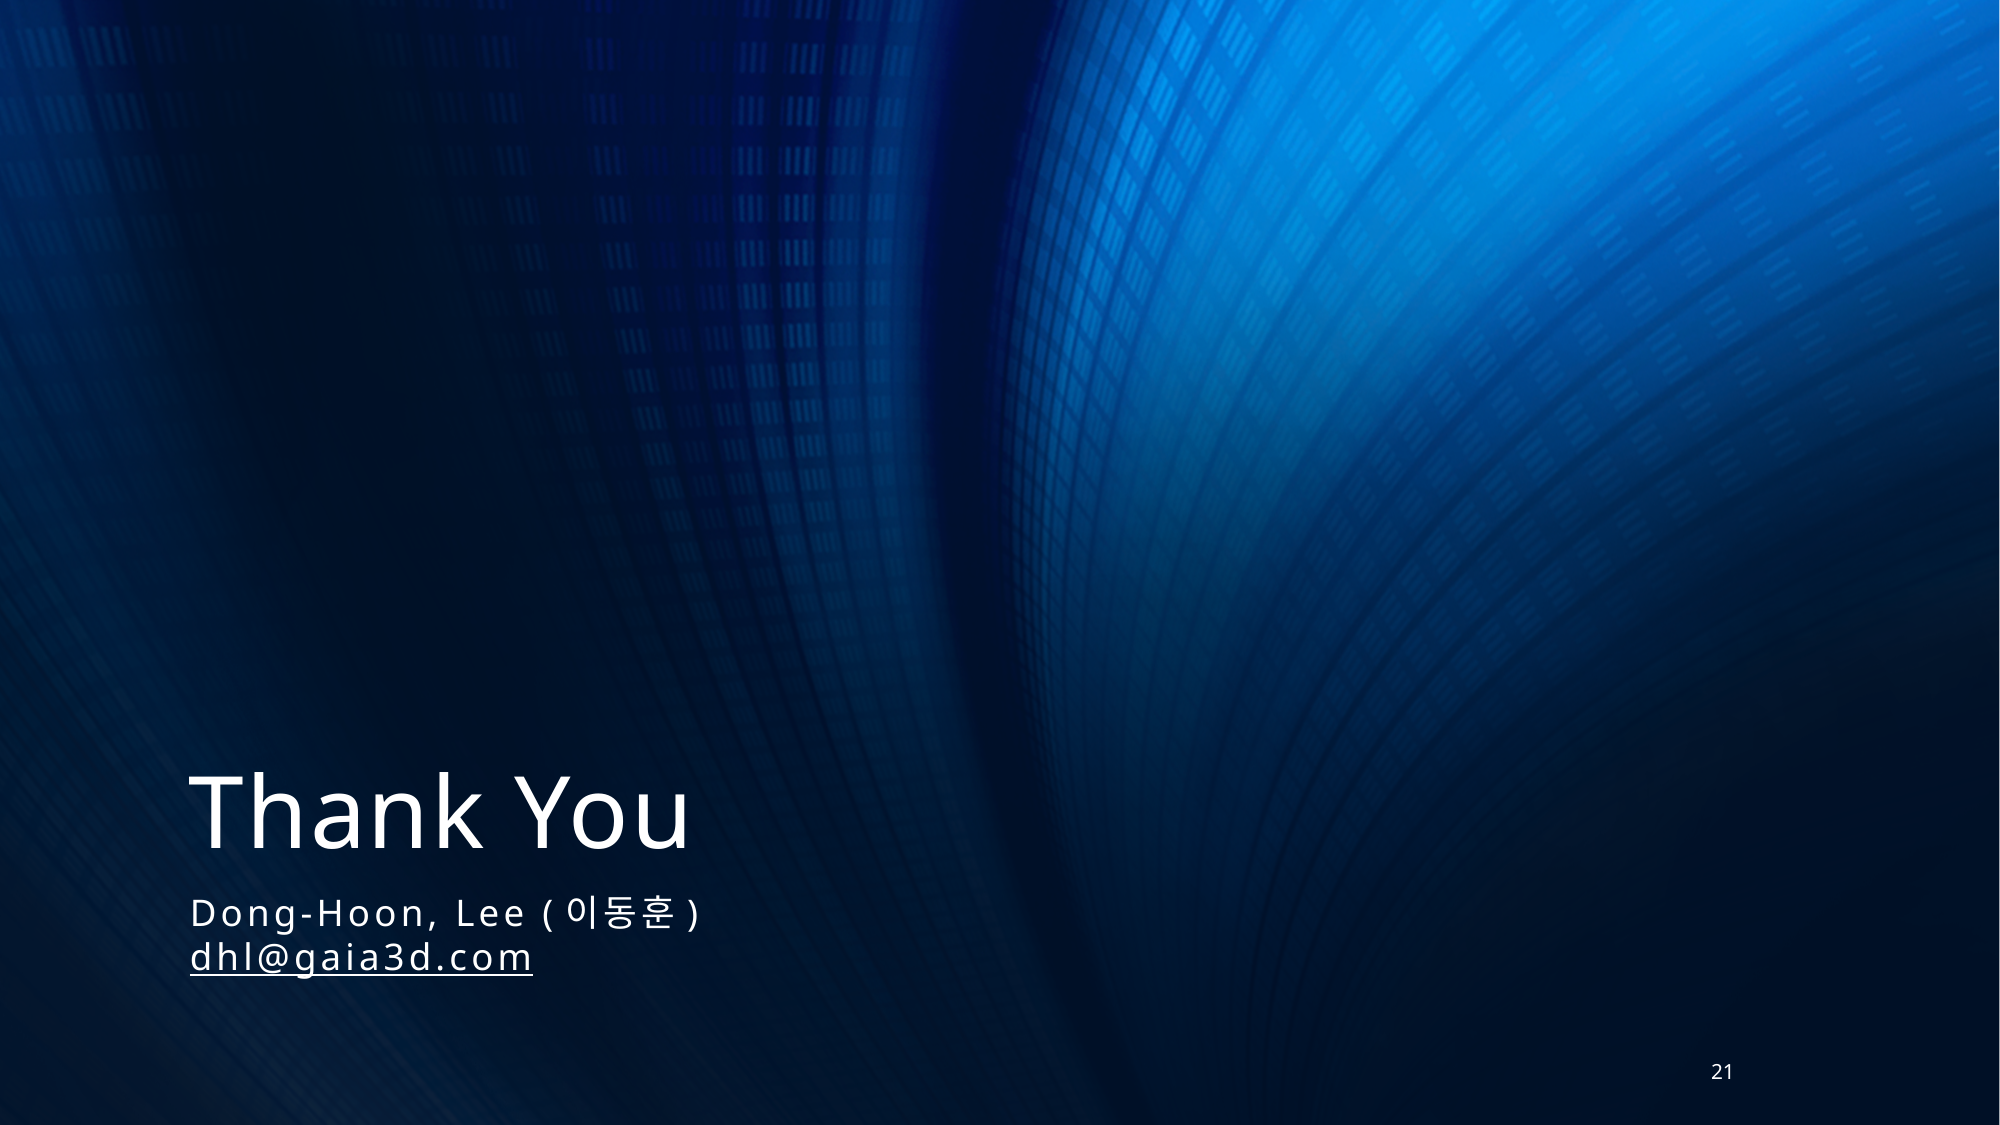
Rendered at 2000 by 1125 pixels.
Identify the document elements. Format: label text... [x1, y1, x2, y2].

title Thank You [173, 412, 1600, 875]
picture [0, 0, 2000, 1125]
list Dong-Hoon, Lee (이동훈) dhl@gaia3d.com [174, 887, 1600, 988]
slide_number 21 [1612, 1050, 1750, 1096]
